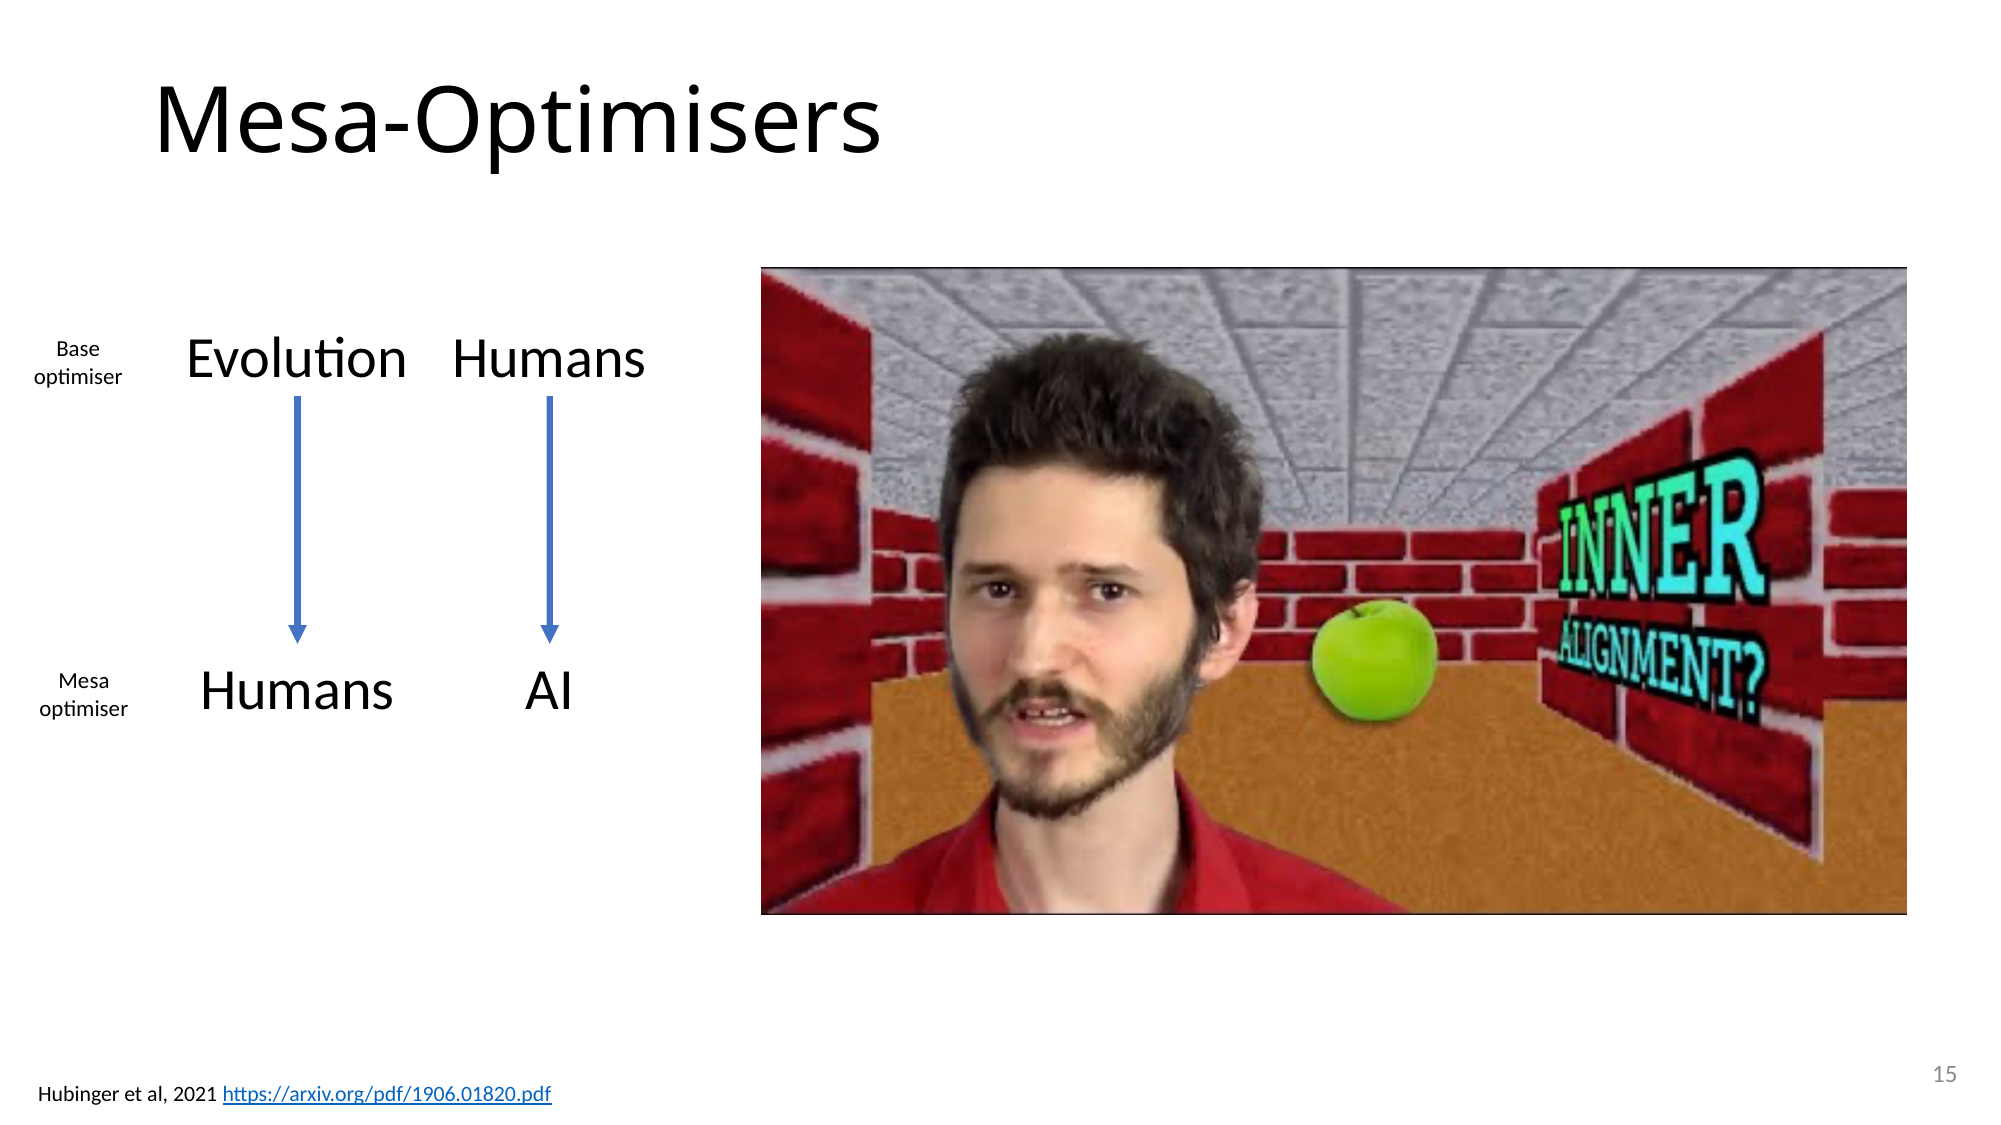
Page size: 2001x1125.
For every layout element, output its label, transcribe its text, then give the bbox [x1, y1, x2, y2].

text_box Evolution [172, 311, 423, 397]
slide_number 15 [1907, 1042, 1973, 1103]
title Mesa-Optimisers [137, 59, 1863, 186]
text_box Humans [185, 643, 410, 729]
text_box Hubinger et al, 2021 https://arxiv.org/pdf/1906.01820.pdf [23, 1072, 572, 1114]
text_box Mesa optimiser [24, 658, 144, 729]
text_box Humans [437, 311, 662, 397]
text_box Base optimiser [18, 326, 138, 397]
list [760, 267, 1908, 916]
text_box AI [510, 643, 589, 729]
